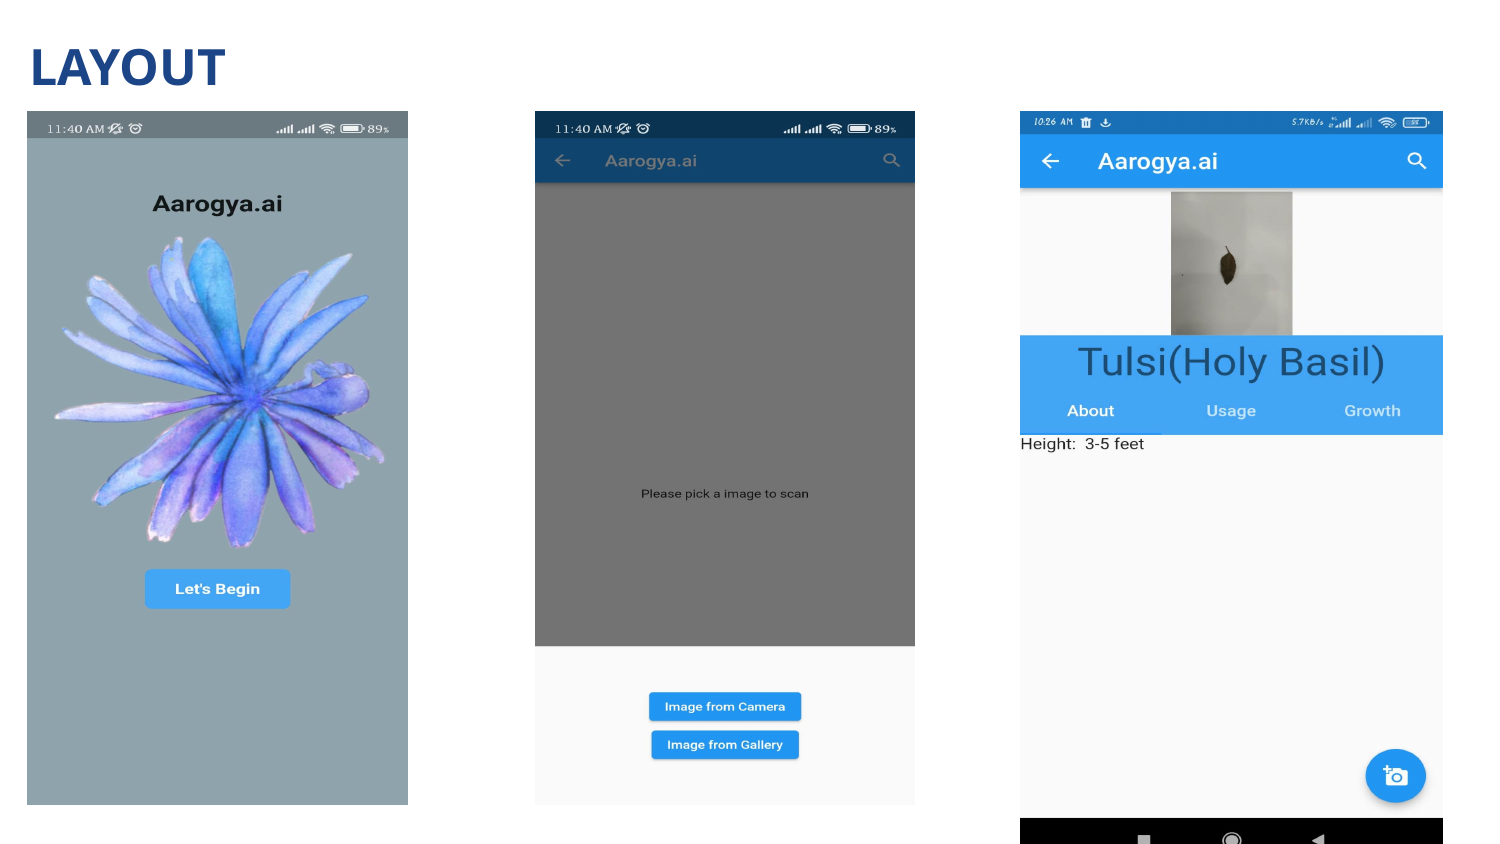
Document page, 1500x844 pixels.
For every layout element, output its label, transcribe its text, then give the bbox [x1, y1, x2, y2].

picture [27, 110, 408, 805]
picture [1020, 110, 1443, 844]
text_box LAYOUT [14, 20, 536, 111]
picture [535, 110, 916, 805]
